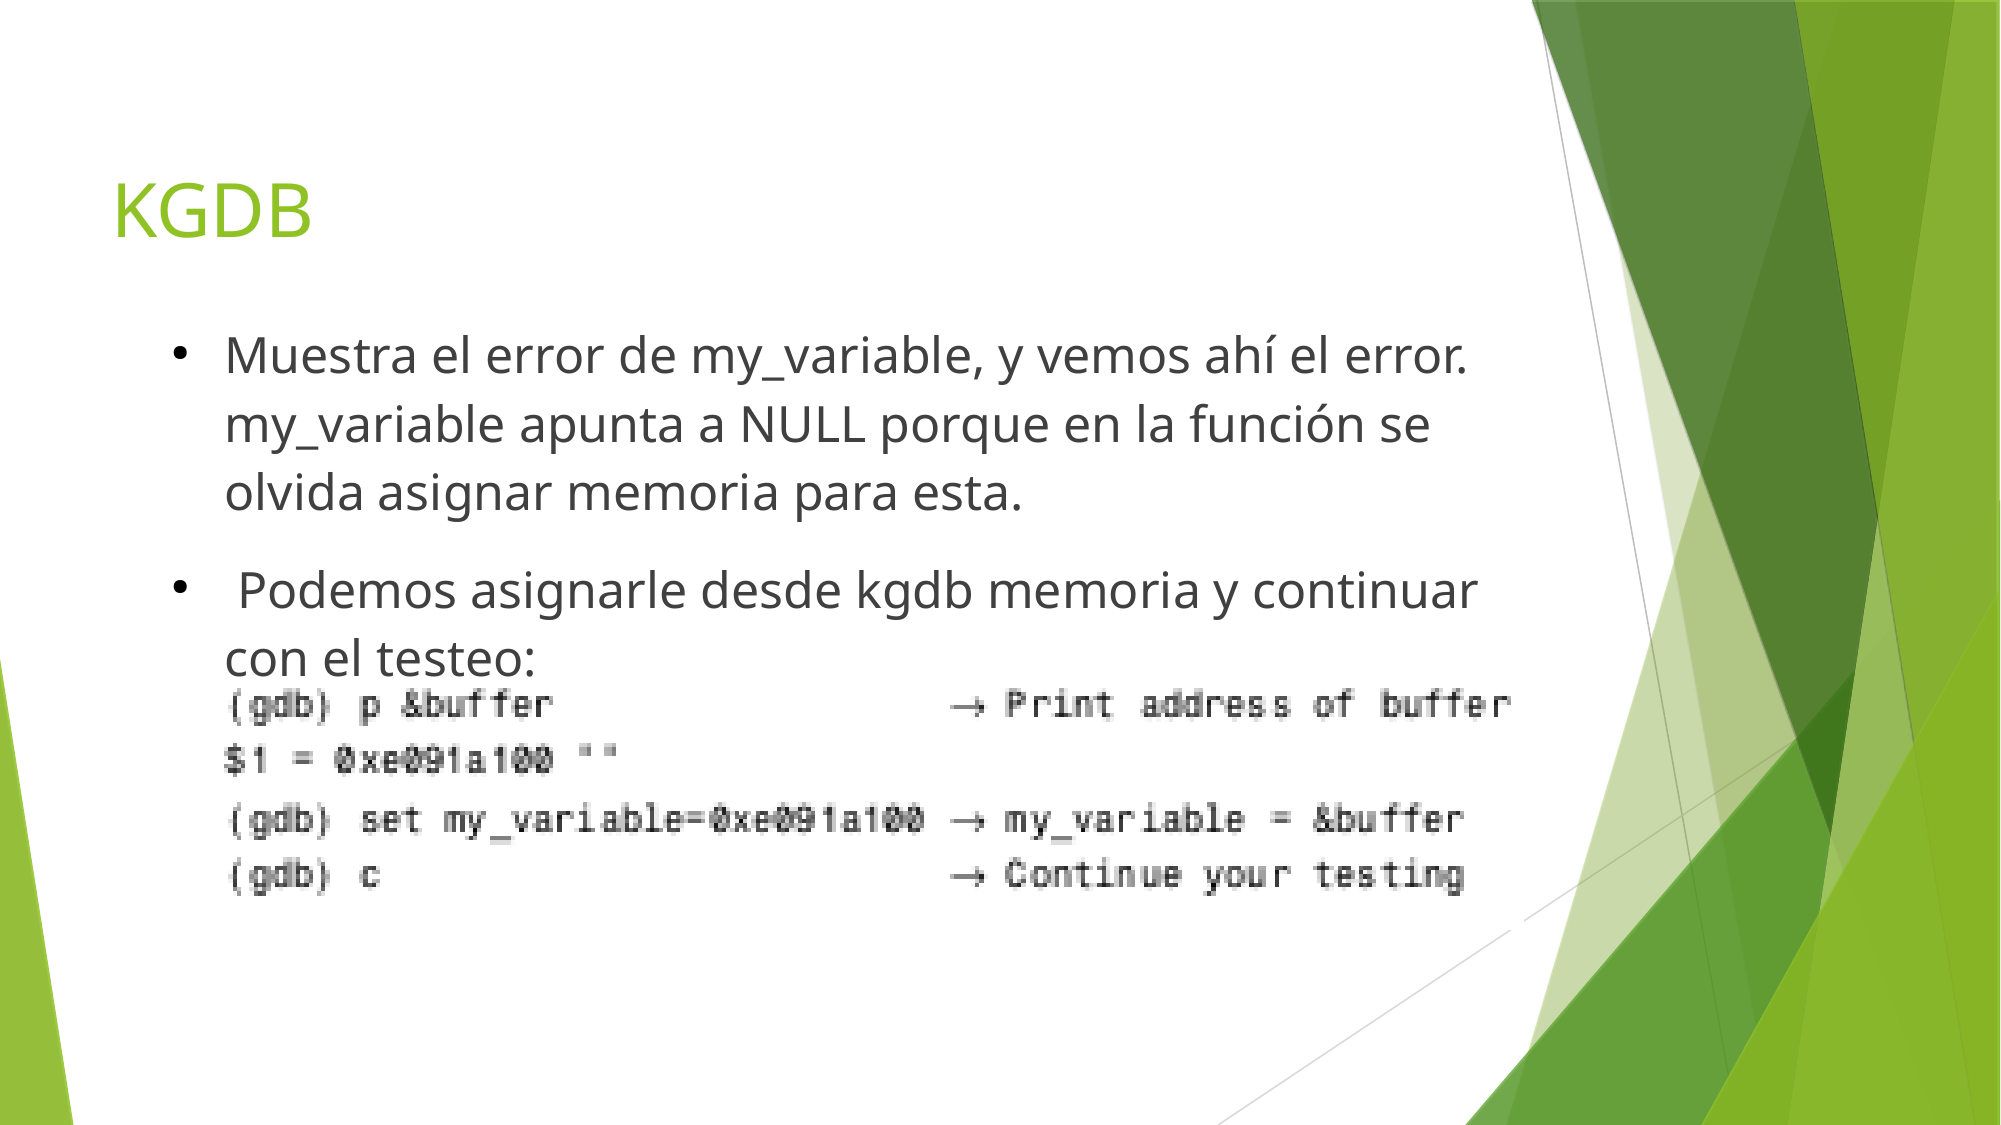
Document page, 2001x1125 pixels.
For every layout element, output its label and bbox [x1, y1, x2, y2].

list [153, 320, 1564, 957]
picture [213, 685, 1523, 929]
footer [212, 685, 1523, 930]
title [111, 100, 1522, 317]
